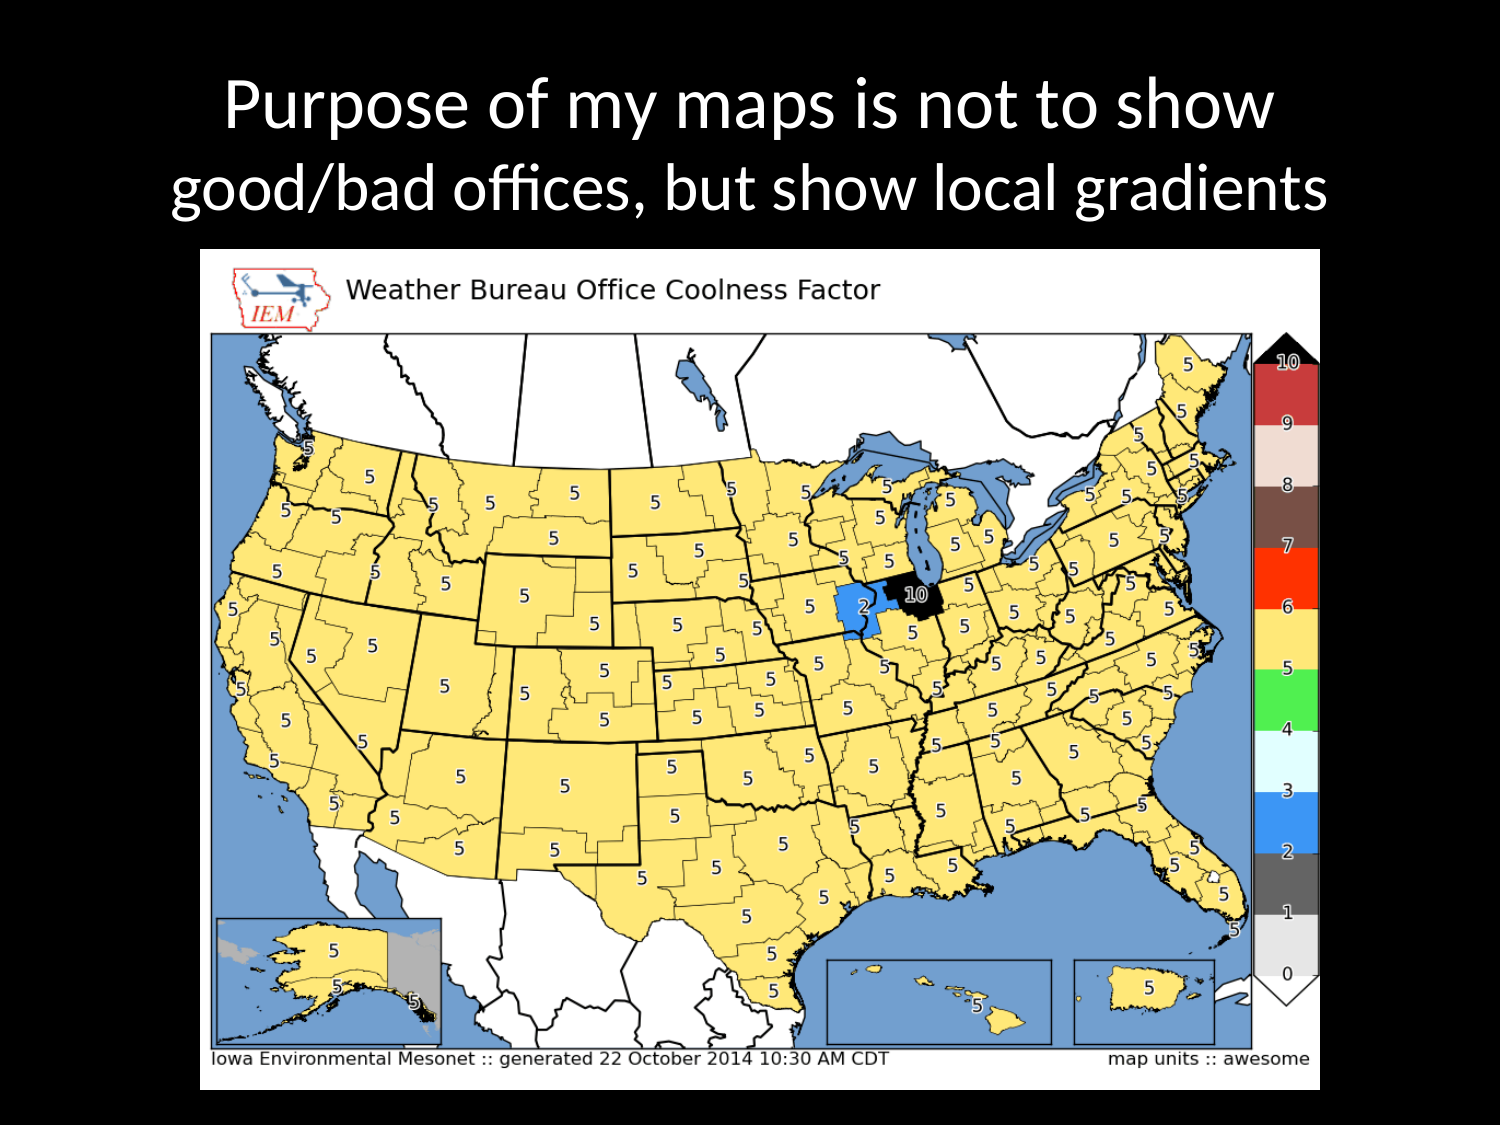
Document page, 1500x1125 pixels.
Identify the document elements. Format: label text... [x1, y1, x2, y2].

title Purpose of my maps is not to show good/bad offices, but show local gradients [75, 45, 1425, 233]
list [199, 249, 1321, 1091]
